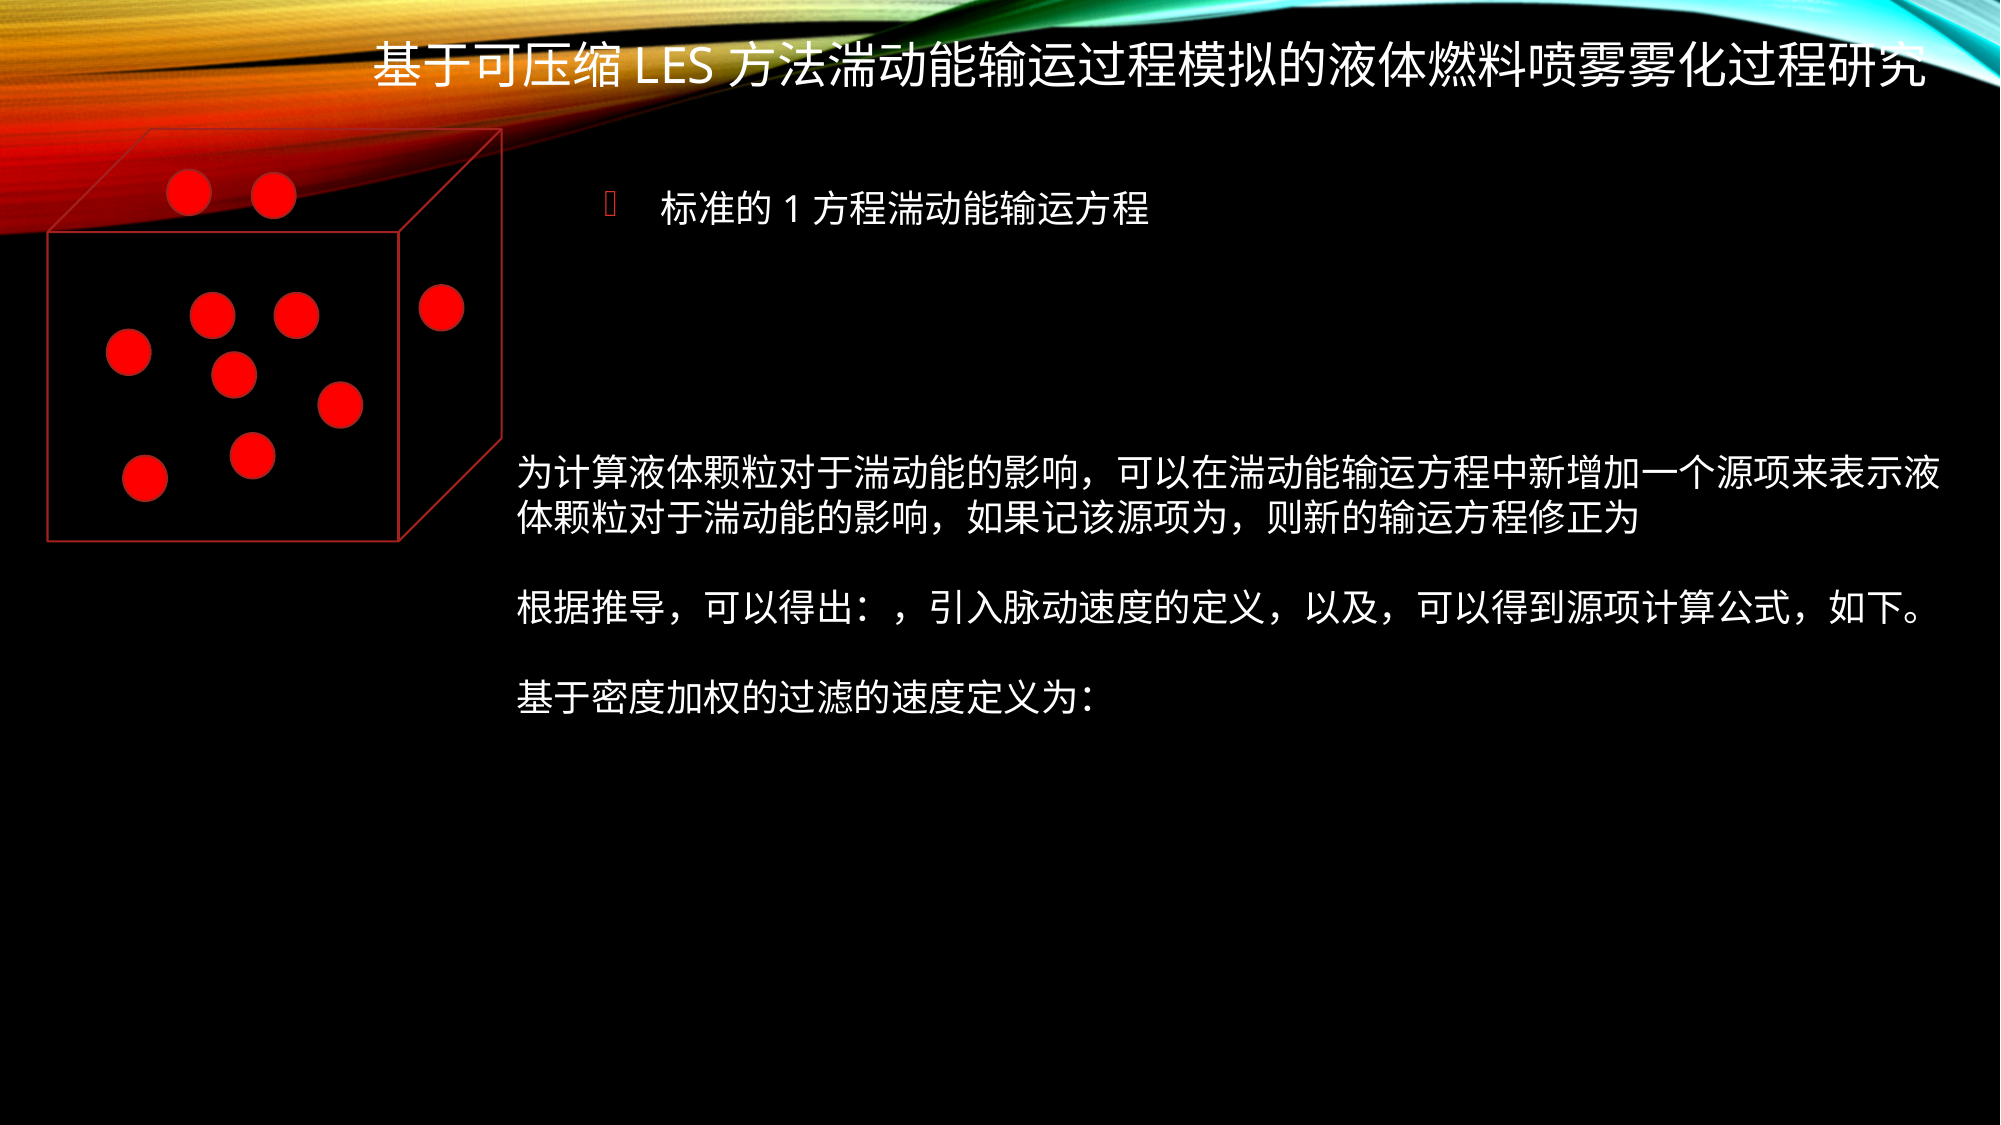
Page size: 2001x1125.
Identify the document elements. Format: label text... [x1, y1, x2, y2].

text_box [46, 172, 440, 543]
title 基于可压缩LES方法湍动能输运过程模拟的液体燃料喷雾雾化过程研究 [352, 19, 1943, 115]
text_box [106, 169, 464, 502]
text_box [109, 128, 503, 478]
picture [0, 0, 2000, 237]
